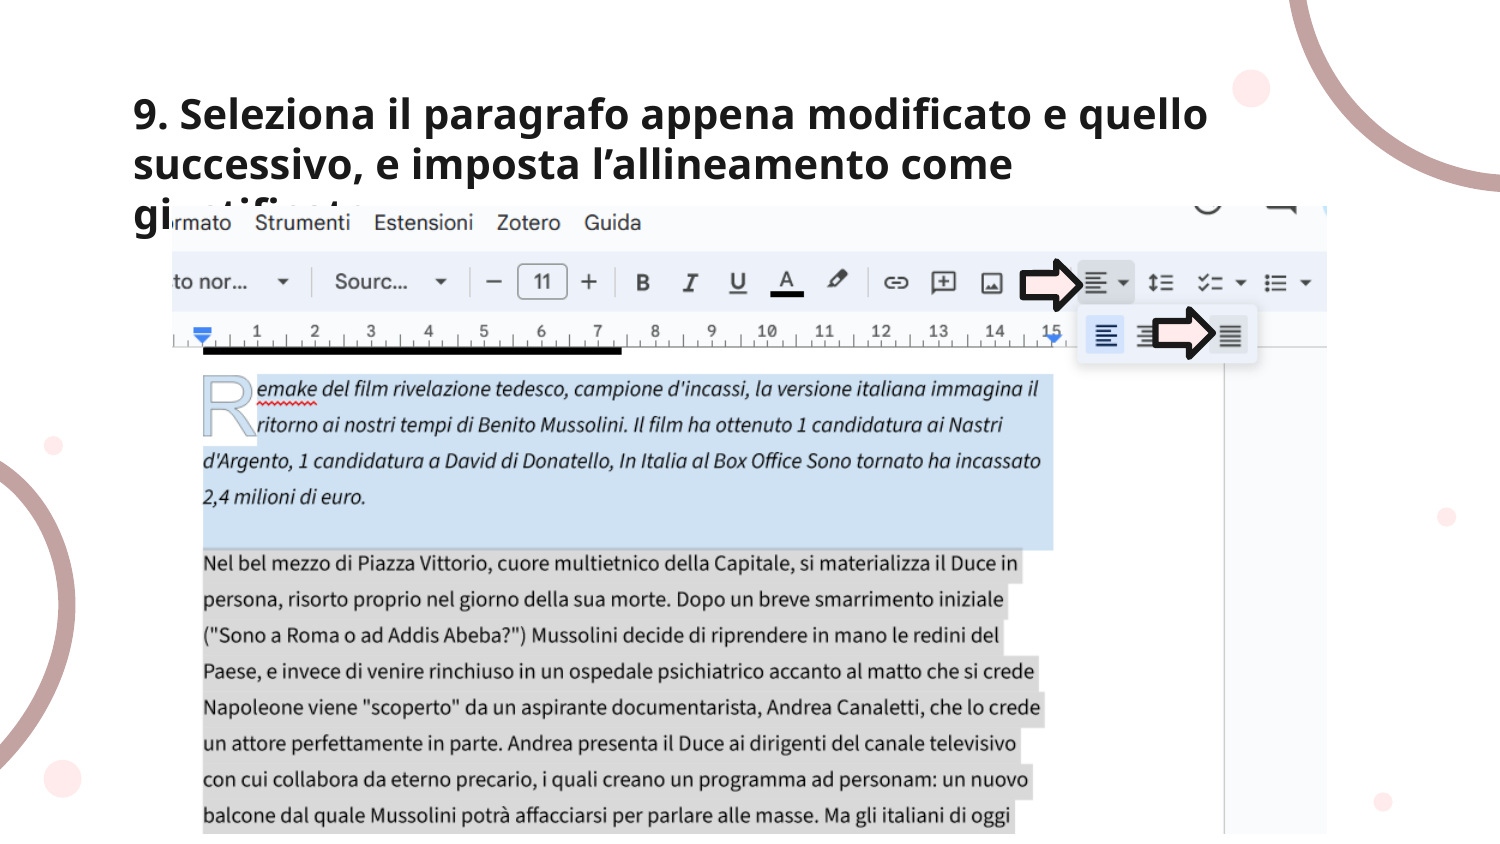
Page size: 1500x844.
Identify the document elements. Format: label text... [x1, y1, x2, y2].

picture [172, 206, 1328, 834]
title 9. Seleziona il paragrafo appena modificato e quello successivo, e imposta l’allineamento come giustificato. [118, 72, 1277, 167]
